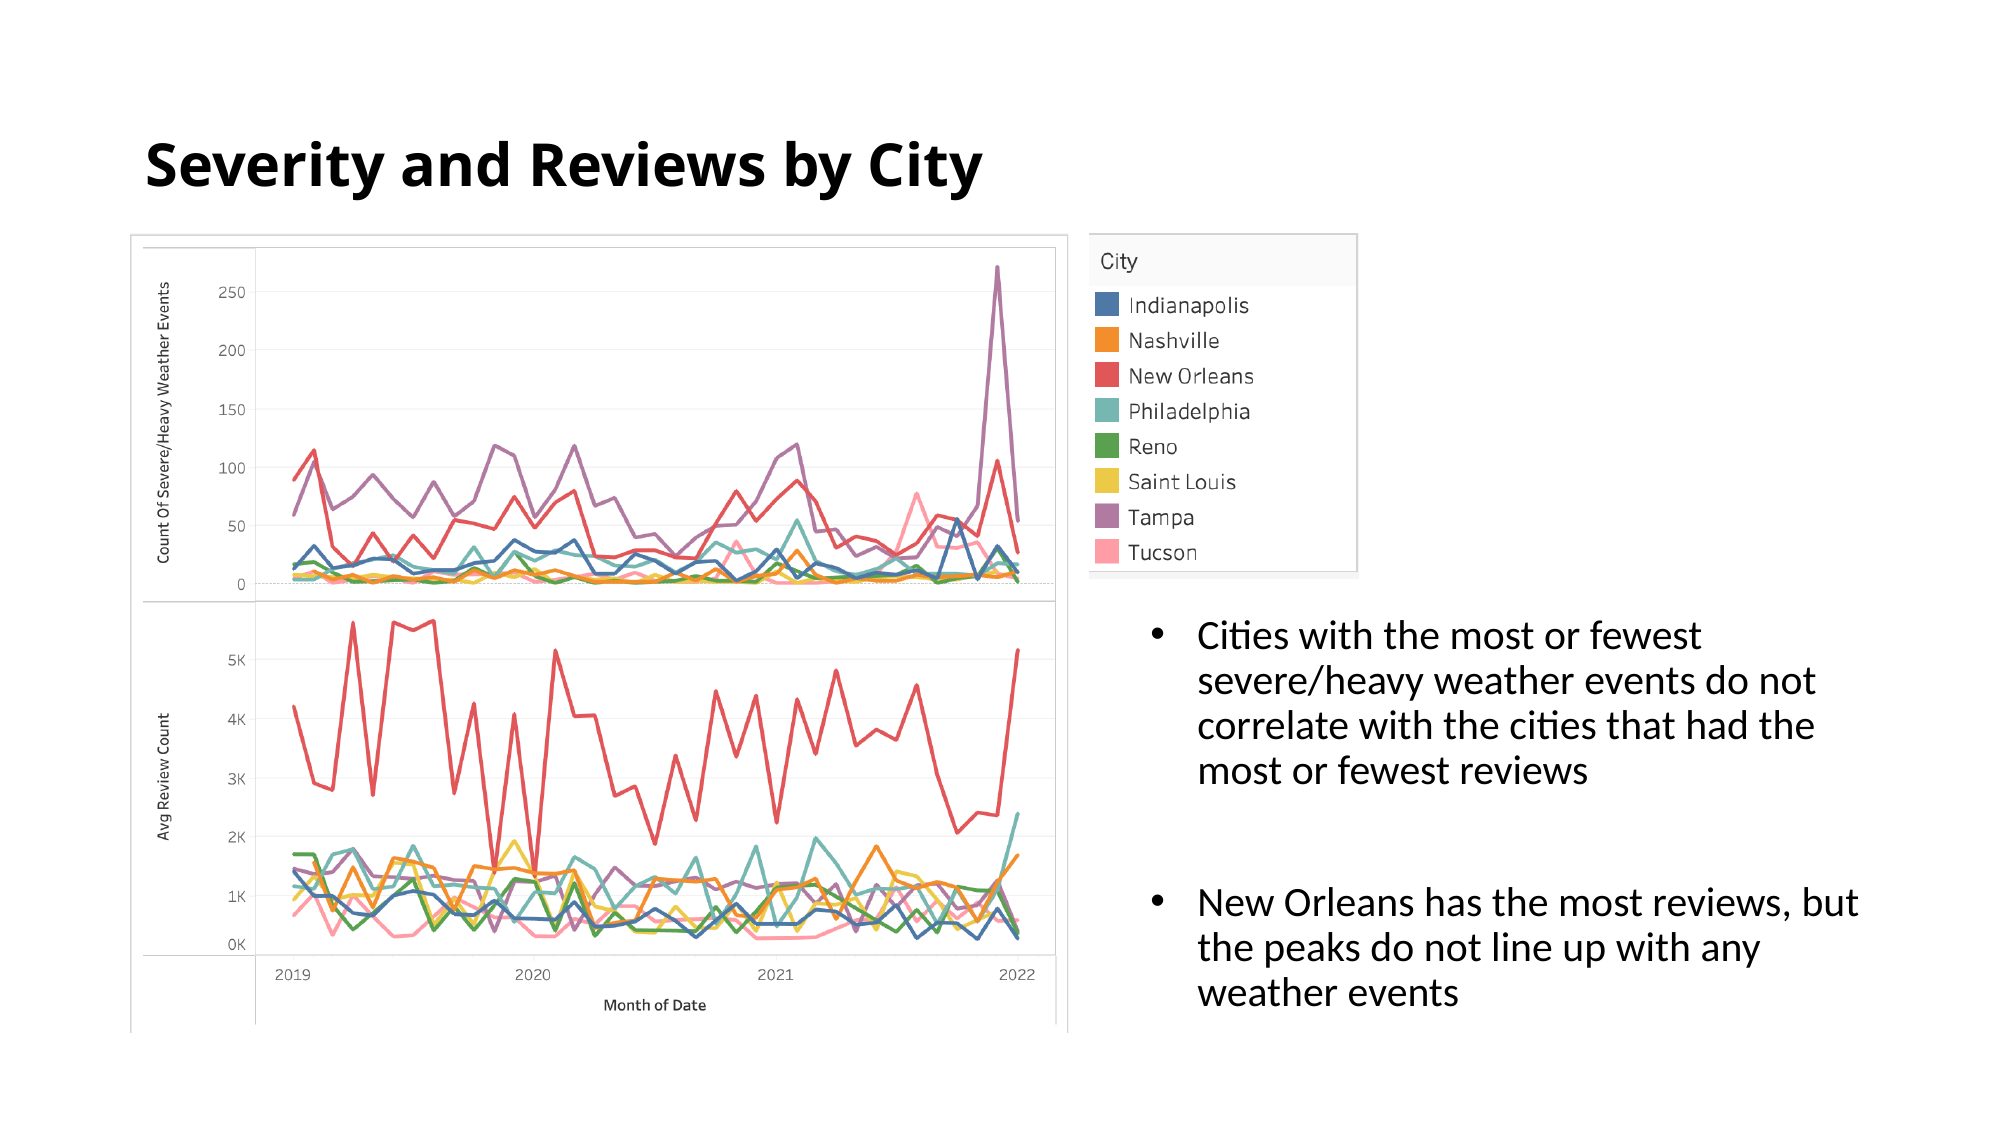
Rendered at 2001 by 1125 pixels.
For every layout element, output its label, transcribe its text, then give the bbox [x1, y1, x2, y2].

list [130, 233, 1069, 1033]
picture [1089, 233, 1359, 579]
title Severity and Reviews by City [130, 75, 1039, 207]
list Cities with the most or fewest severe/heavy weather events do not correlate with the cities that had the most or fewest reviews New Orleans has the most reviews, but the peaks do not line up with any weather events [1135, 606, 1887, 1054]
